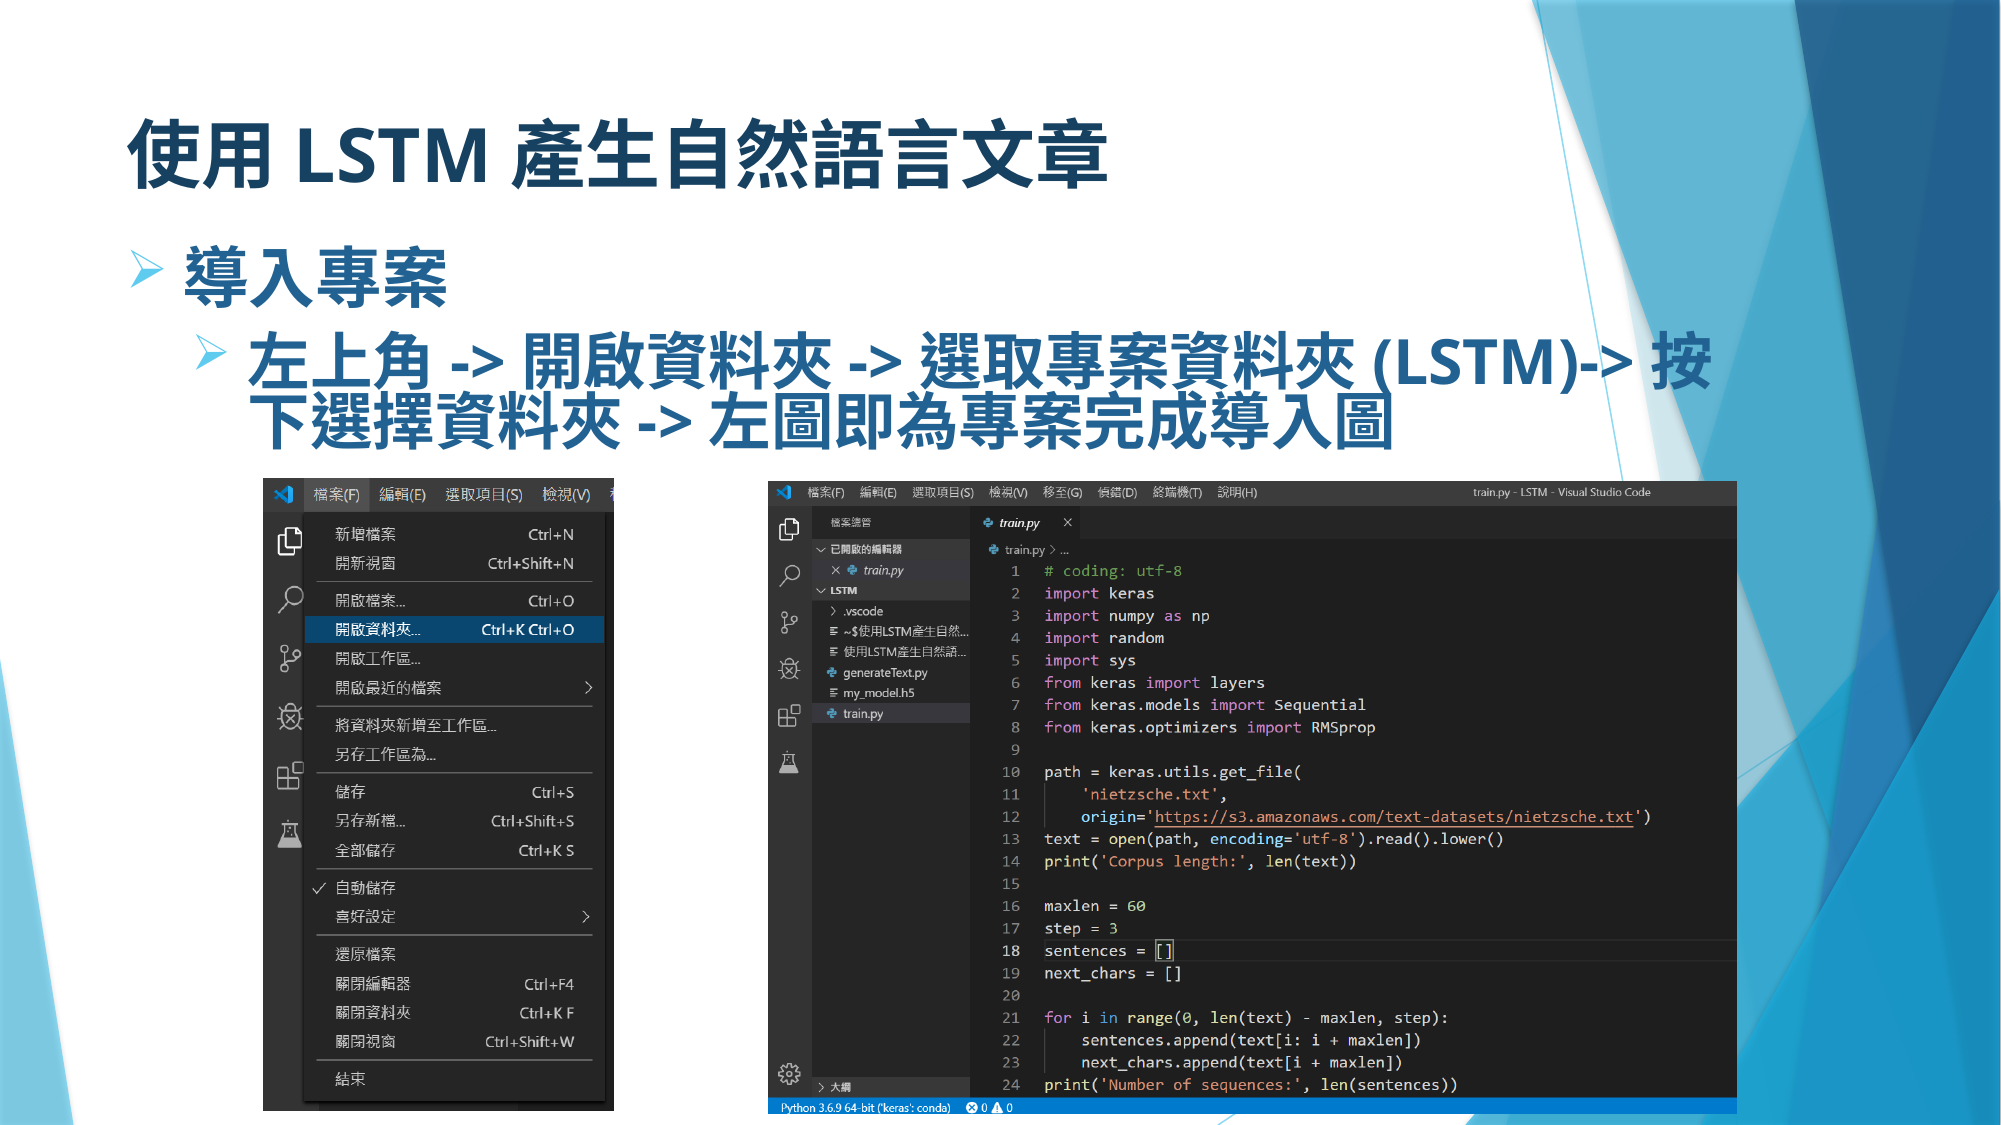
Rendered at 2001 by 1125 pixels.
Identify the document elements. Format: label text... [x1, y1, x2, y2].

title 使用LSTM產生自然語言文章 [111, 99, 1522, 244]
picture [731, 477, 1738, 1114]
picture [262, 477, 615, 1111]
list 導入專案 左上角->開啟資料夾->選取專案資料夾(LSTM)->按下選擇資料夾->左圖即為專案完成導入圖 [111, 244, 1752, 951]
